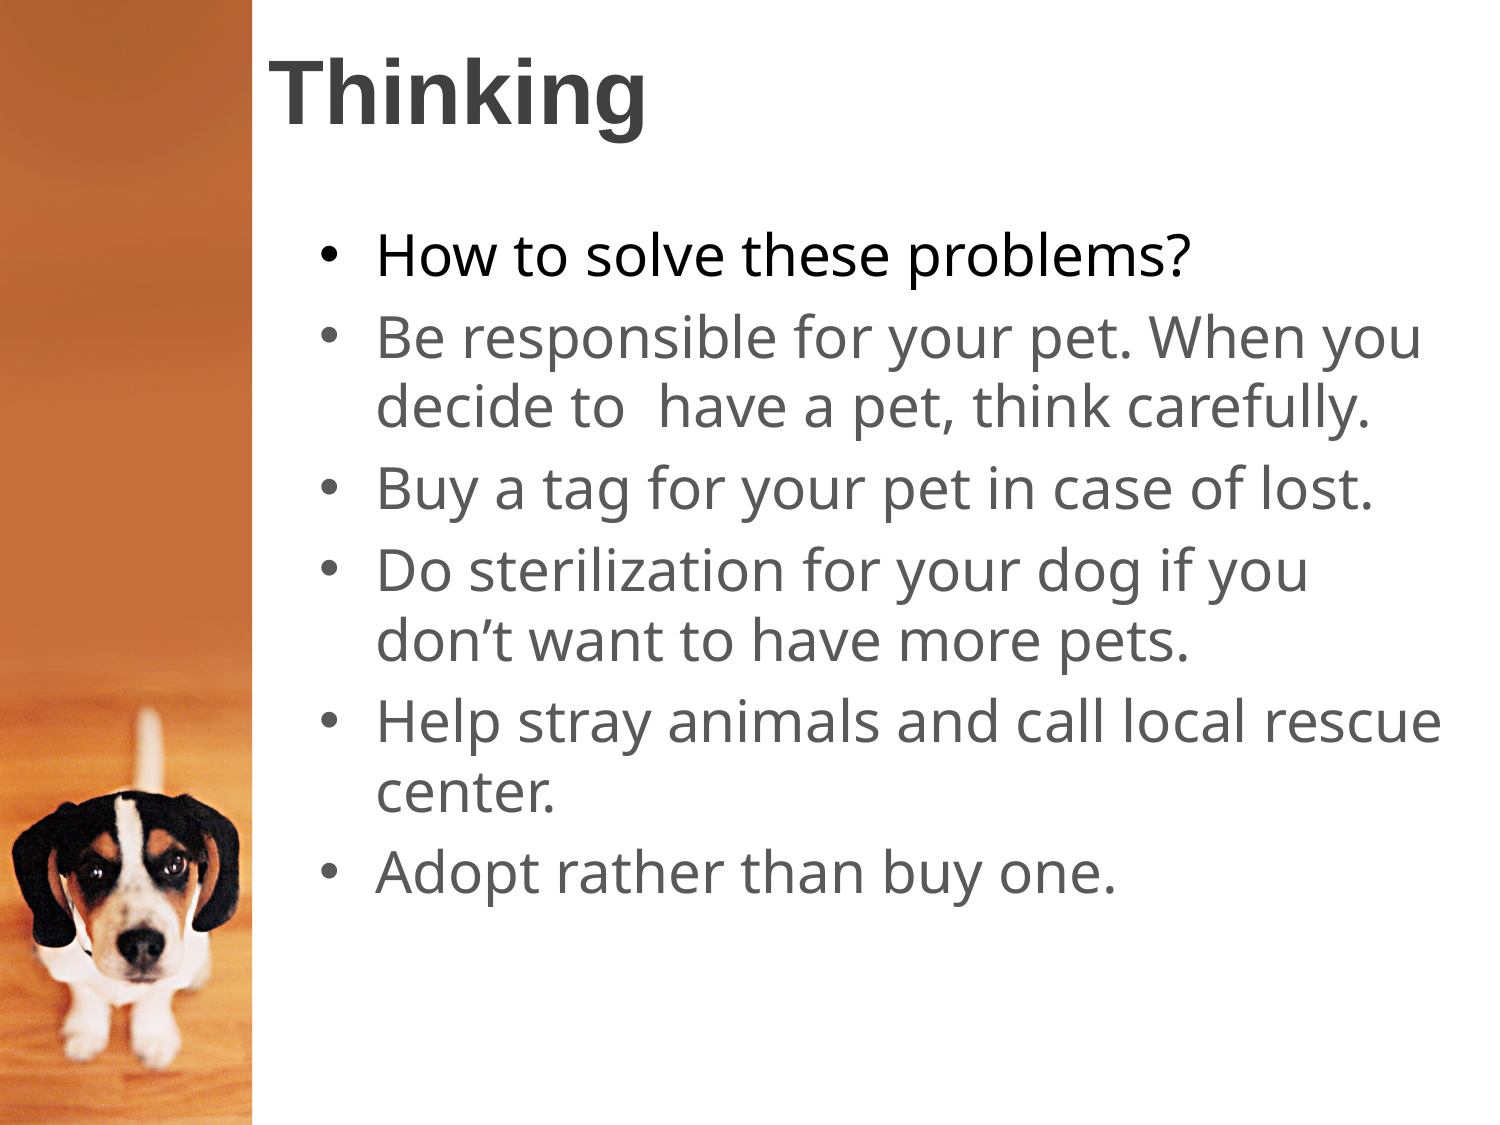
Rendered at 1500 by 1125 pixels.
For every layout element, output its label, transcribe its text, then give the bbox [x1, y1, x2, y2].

picture [0, 0, 1500, 1125]
title Thinking [253, 0, 1500, 176]
list How to solve these problems? Be responsible for your pet. When you decide to have a pet, think carefully. Buy a tag for your pet in case of lost. Do sterilization for your dog if you don’t want to have more pets. Help stray animals and call local rescue center. Adopt rather than buy one. [304, 210, 1471, 954]
